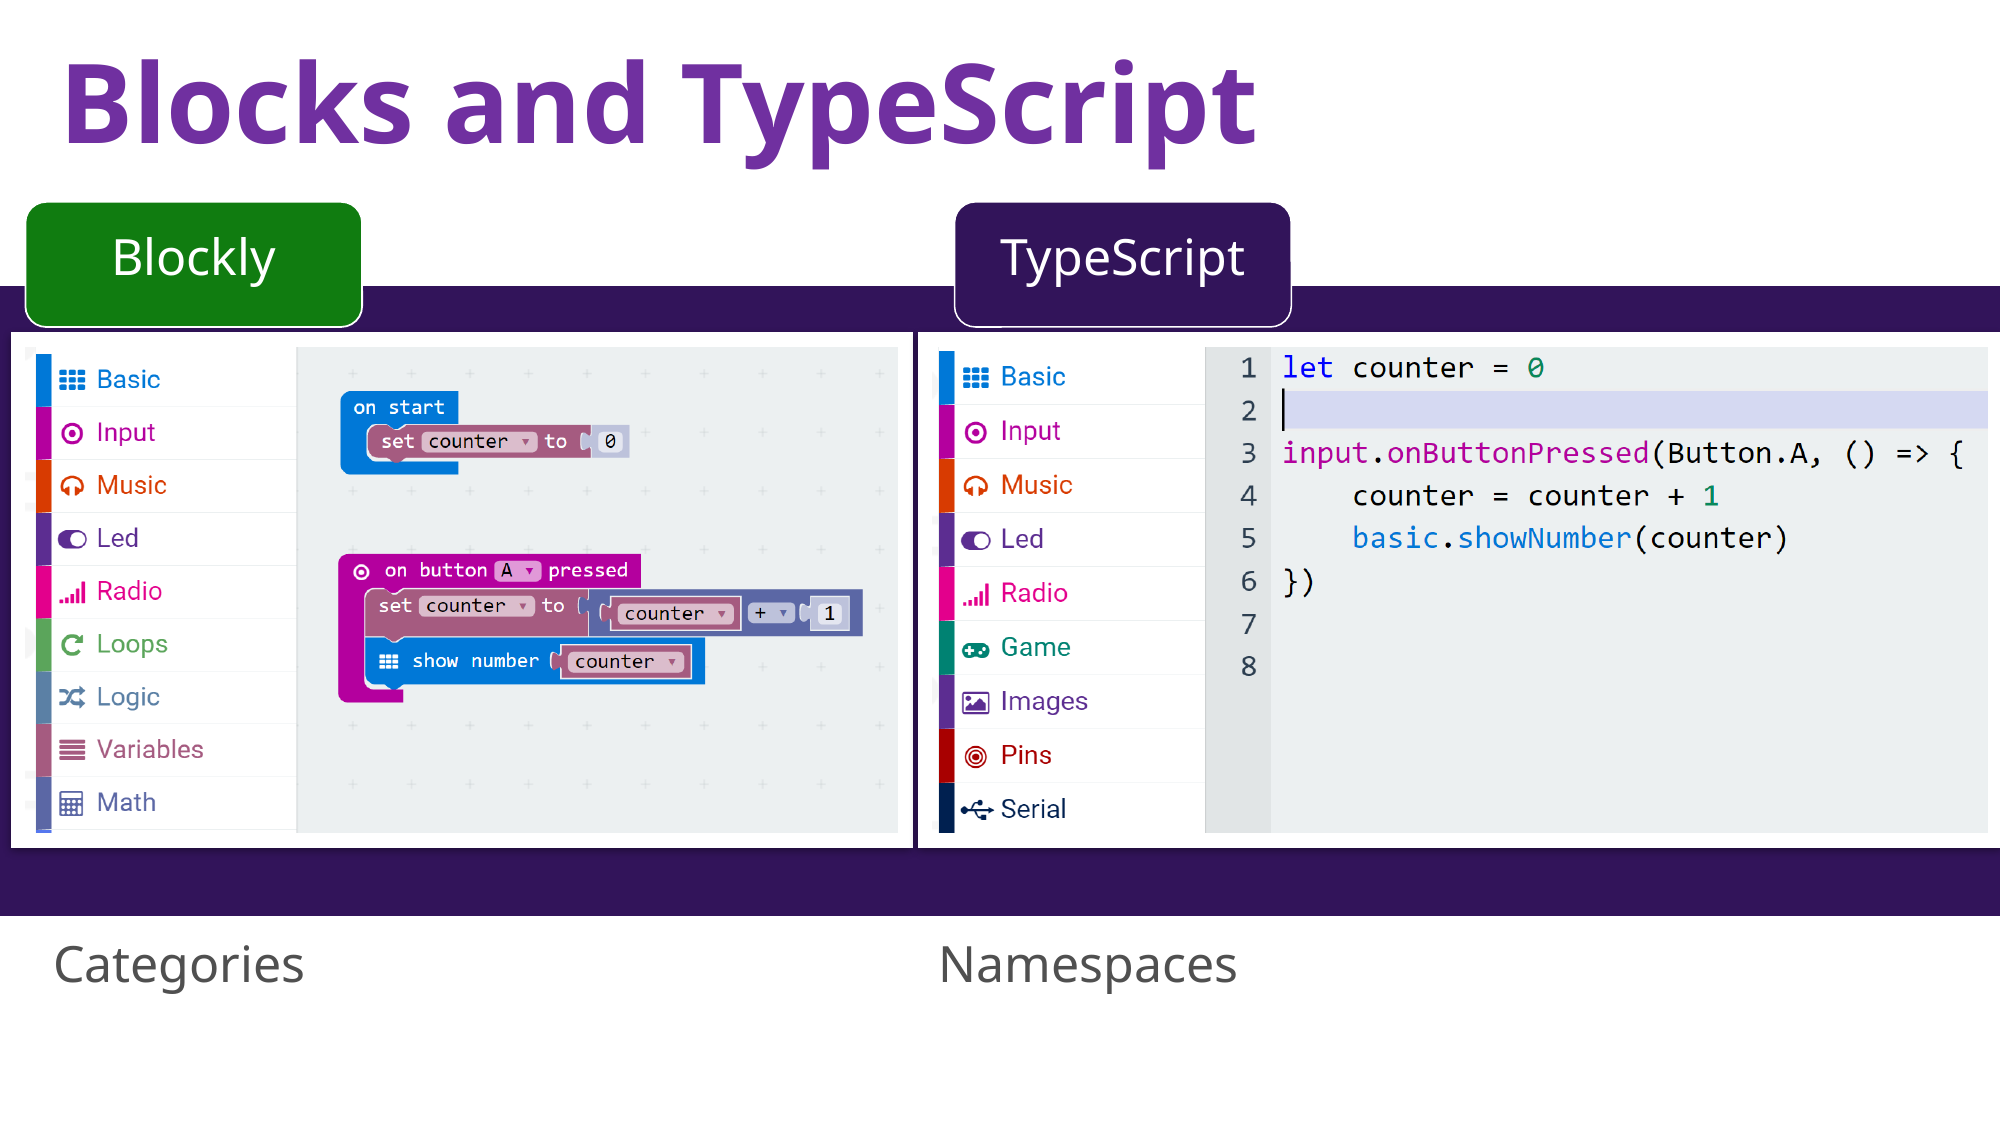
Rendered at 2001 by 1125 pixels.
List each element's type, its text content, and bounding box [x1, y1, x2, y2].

picture [931, 346, 1989, 834]
picture [25, 346, 899, 834]
text_box TypeScript [953, 201, 1293, 328]
text_box Blockly [24, 200, 364, 328]
text_box Namespaces [908, 915, 1269, 1018]
text_box Blocks and TypeScript [44, 47, 1957, 168]
text_box [0, 285, 2000, 917]
text_box Categories [23, 915, 336, 1018]
